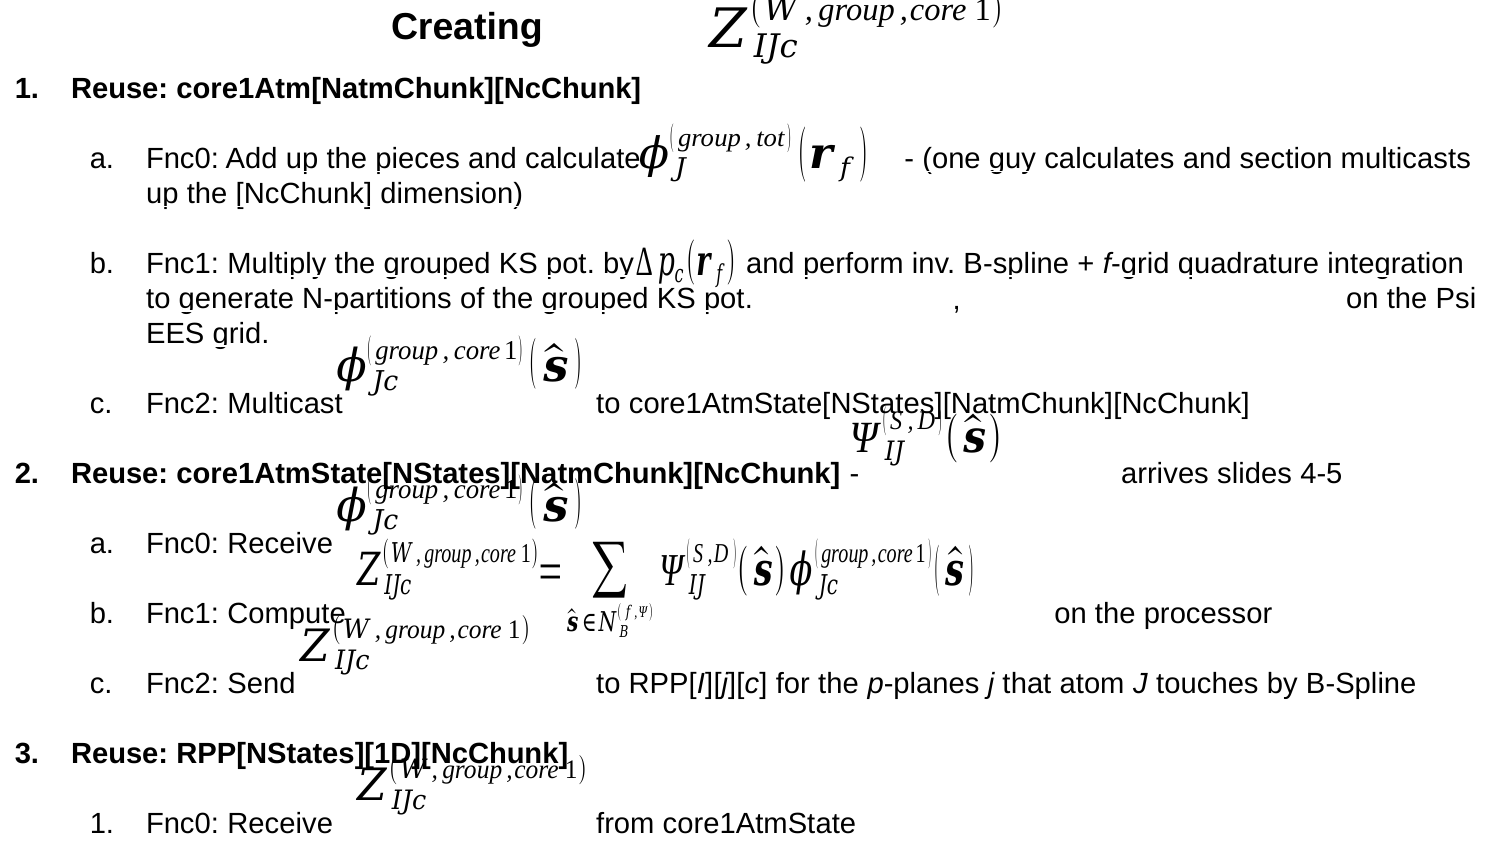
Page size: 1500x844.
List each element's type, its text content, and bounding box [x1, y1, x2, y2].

text_box Creating [391, 0, 565, 62]
text_box Reuse: core1Atm[NatmChunk][NcChunk] Fnc0: Add up the pieces and calculate - (one guy calculates and section multicasts up the [NcChunk] dimension) Fnc1: Multiply the grouped KS pot. by and perform inv. B-spline + f-grid quadrature integration to generate N-partitions of the grouped KS pot. on the Psi EES grid. Fnc2: Multicast to core1AtmState[NStates][NatmChunk][NcChunk] Reuse: core1AtmState[NStates][NatmChunk][NcChunk] - arrives slides 4-5 Fnc0: Receive Fnc1: Compute on the processor Fnc2: Send to RPP[I][j][c] for the p-planes j that atom J touches by B-Spline Reuse: RPP[NStates][1D][NcChunk] Fnc0: Receive from core1AtmState Fnc1: See slides 39-40 [0, 62, 1500, 844]
